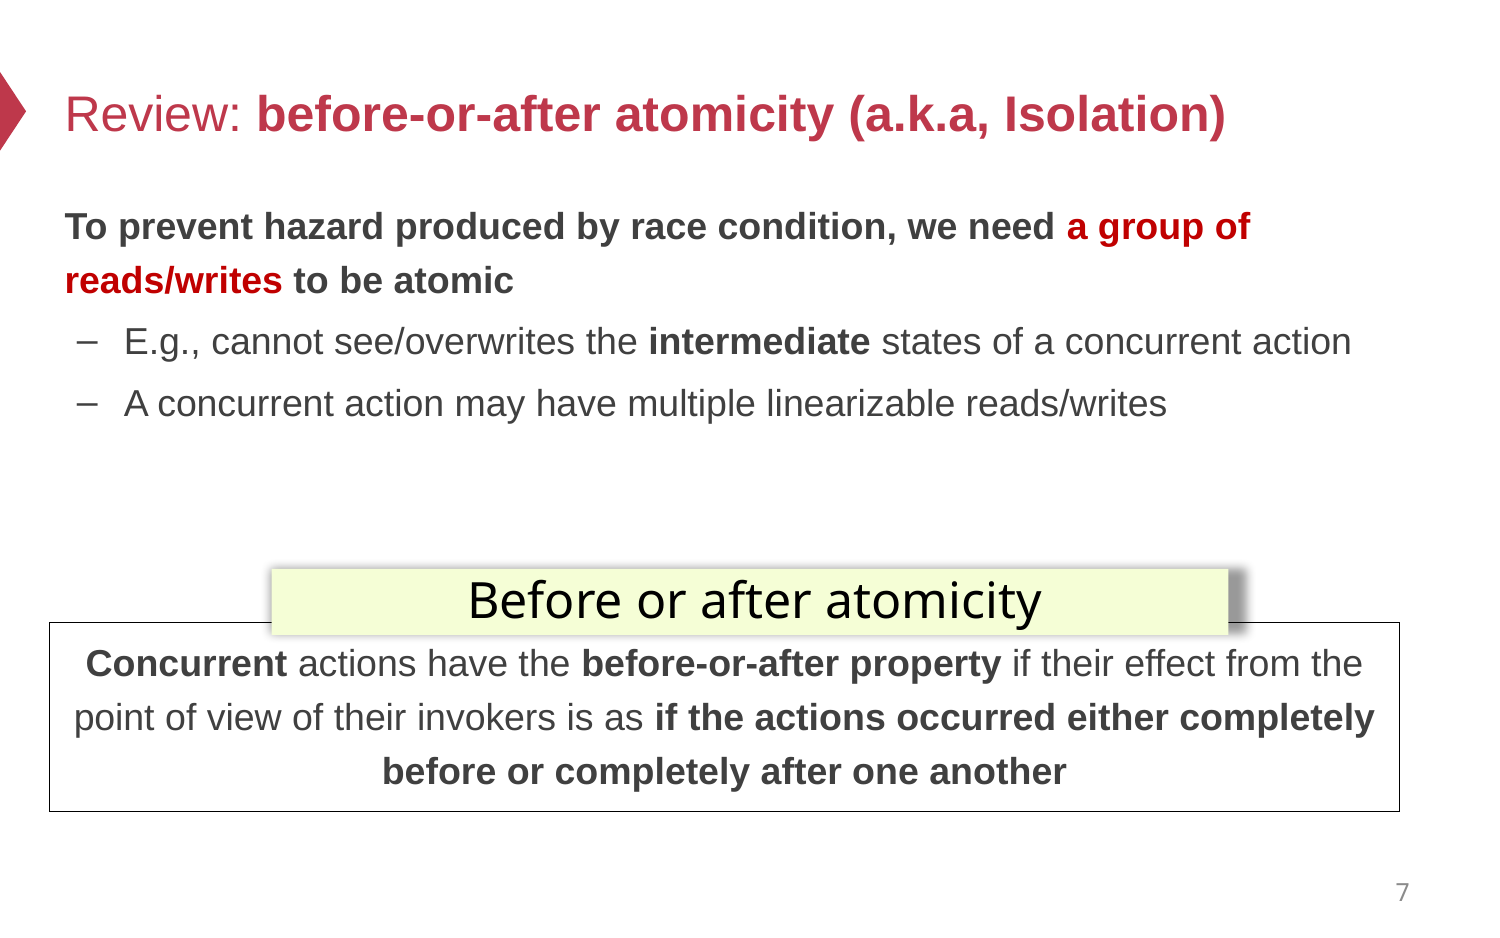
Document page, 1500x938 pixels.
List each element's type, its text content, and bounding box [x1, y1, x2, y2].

title Review: before-or-after atomicity (a.k.a, Isolation) [49, 37, 1400, 185]
list Concurrent actions have the before-or-after property if their effect from the point of view of their invokers is as if the actions occurred either completely before or completely after one another [49, 622, 1400, 812]
text_box To prevent hazard produced by race condition, we need a group of reads/writes to be atomic E.g., cannot see/overwrites the intermediate states of a concurrent action A concurrent action may have multiple linearizable reads/writes [49, 185, 1400, 512]
slide_number 7 [1074, 868, 1425, 919]
text_box Before or after atomicity [271, 568, 1229, 635]
